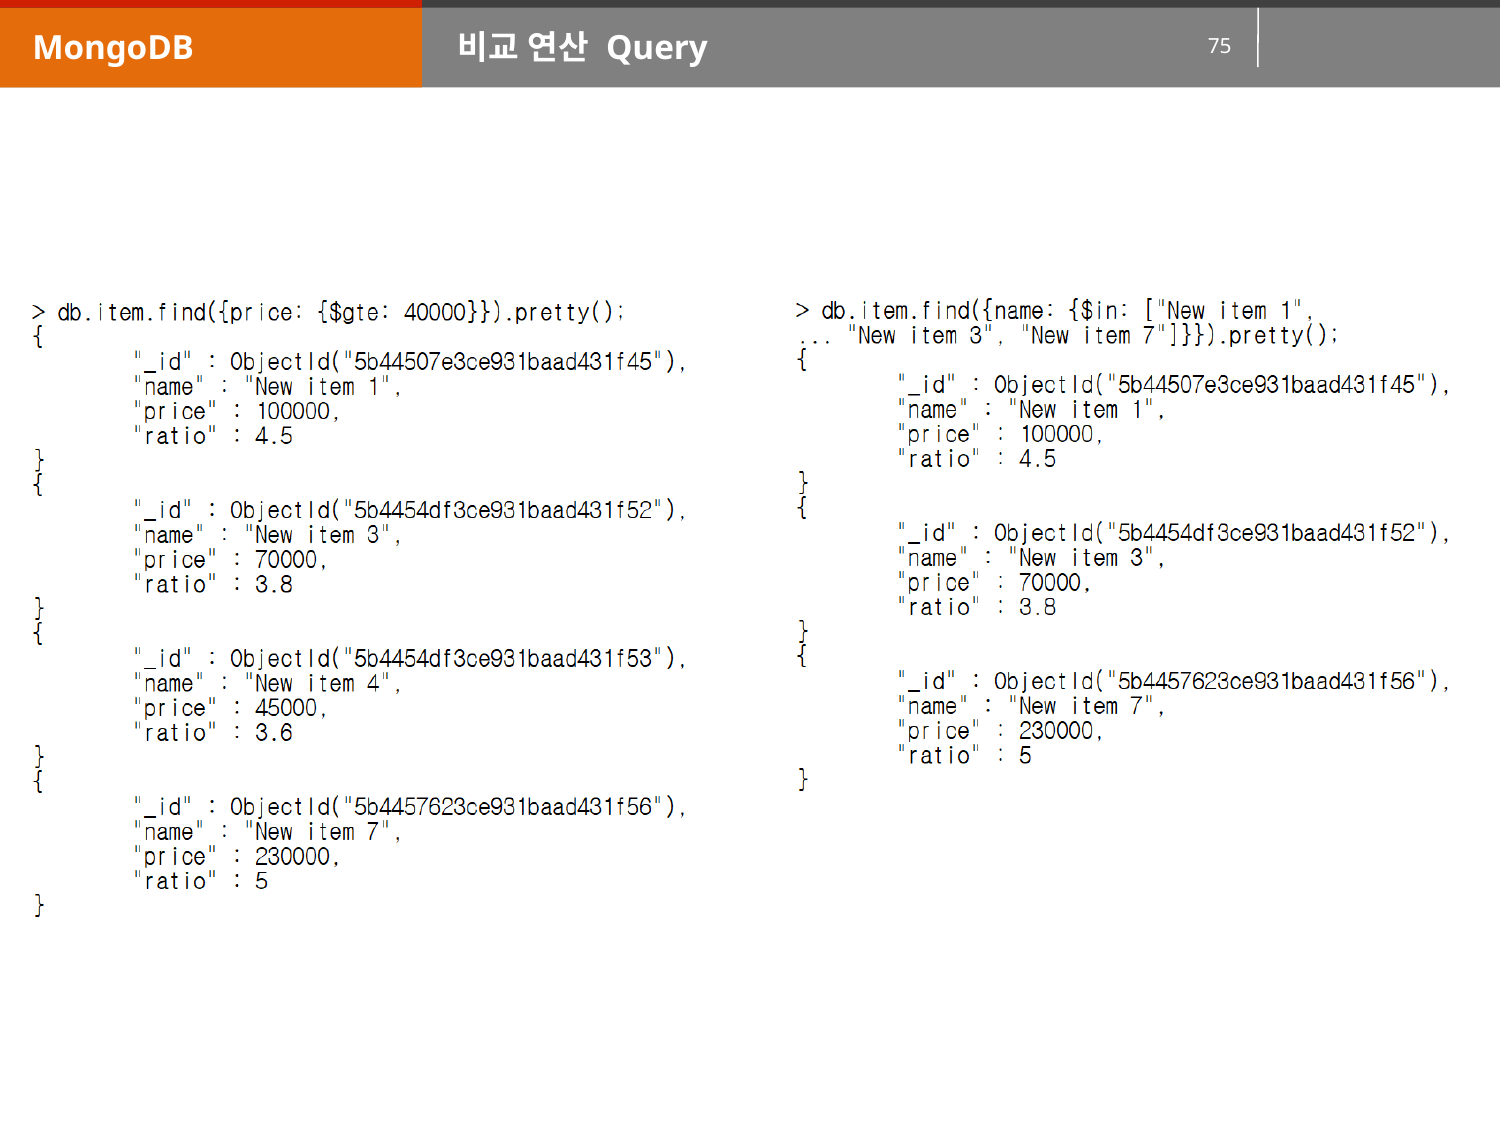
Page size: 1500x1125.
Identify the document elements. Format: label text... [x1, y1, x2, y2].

list MongoDB [17, 10, 432, 81]
picture [795, 298, 1470, 795]
picture [32, 298, 697, 918]
list 비교 연산 Query [442, 10, 1199, 81]
